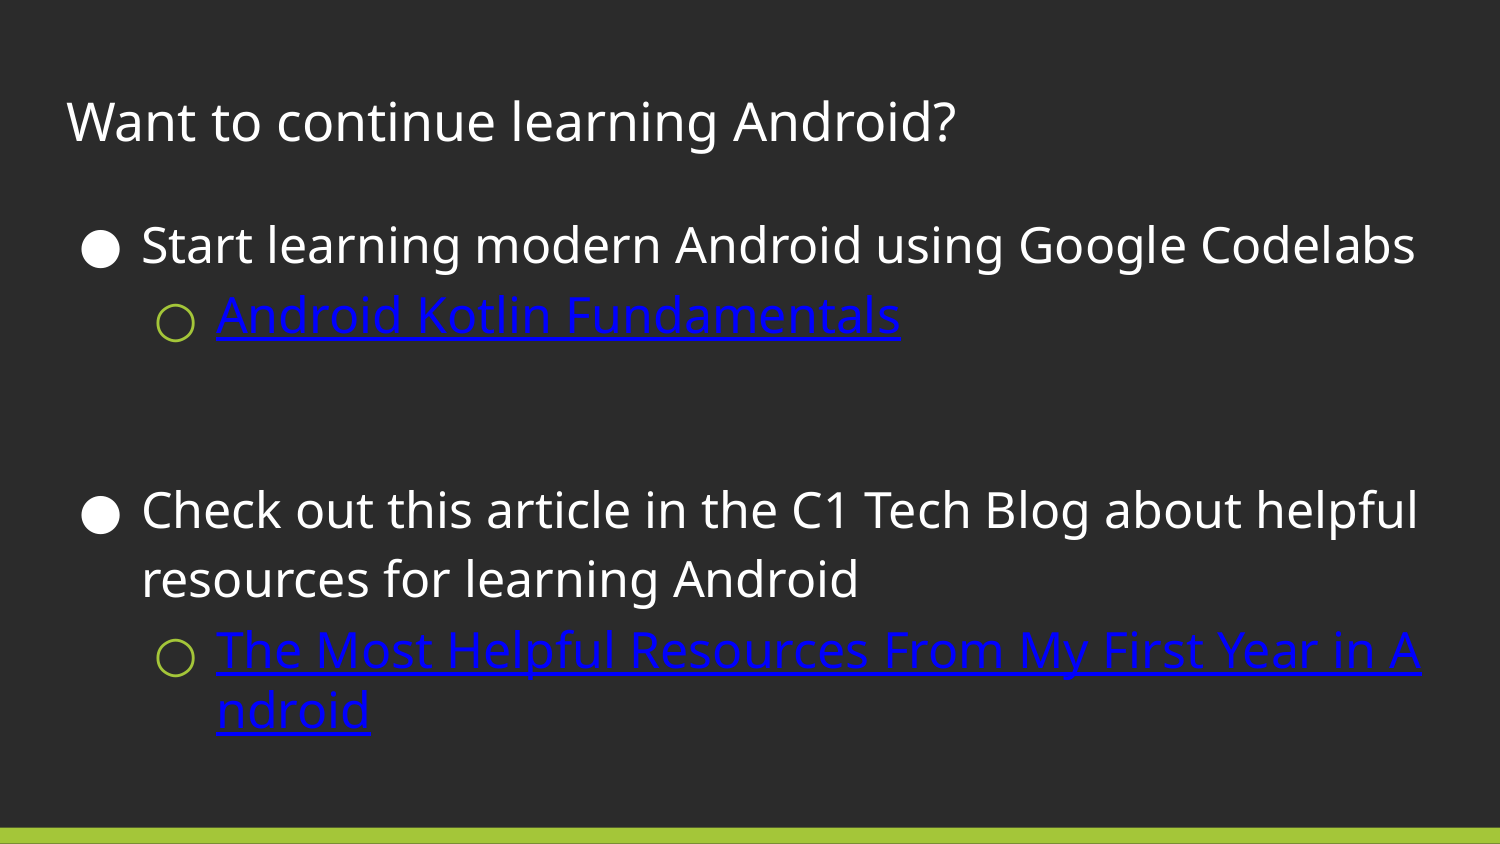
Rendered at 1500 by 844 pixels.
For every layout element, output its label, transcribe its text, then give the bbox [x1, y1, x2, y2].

title Want to continue learning Android? [50, 72, 1450, 168]
list Start learning modern Android using Google Codelabs Android Kotlin Fundamentals Check out this article in the C1 Tech Blog about helpful resources for learning Android The Most Helpful Resources From My First Year in Android [50, 188, 1450, 750]
